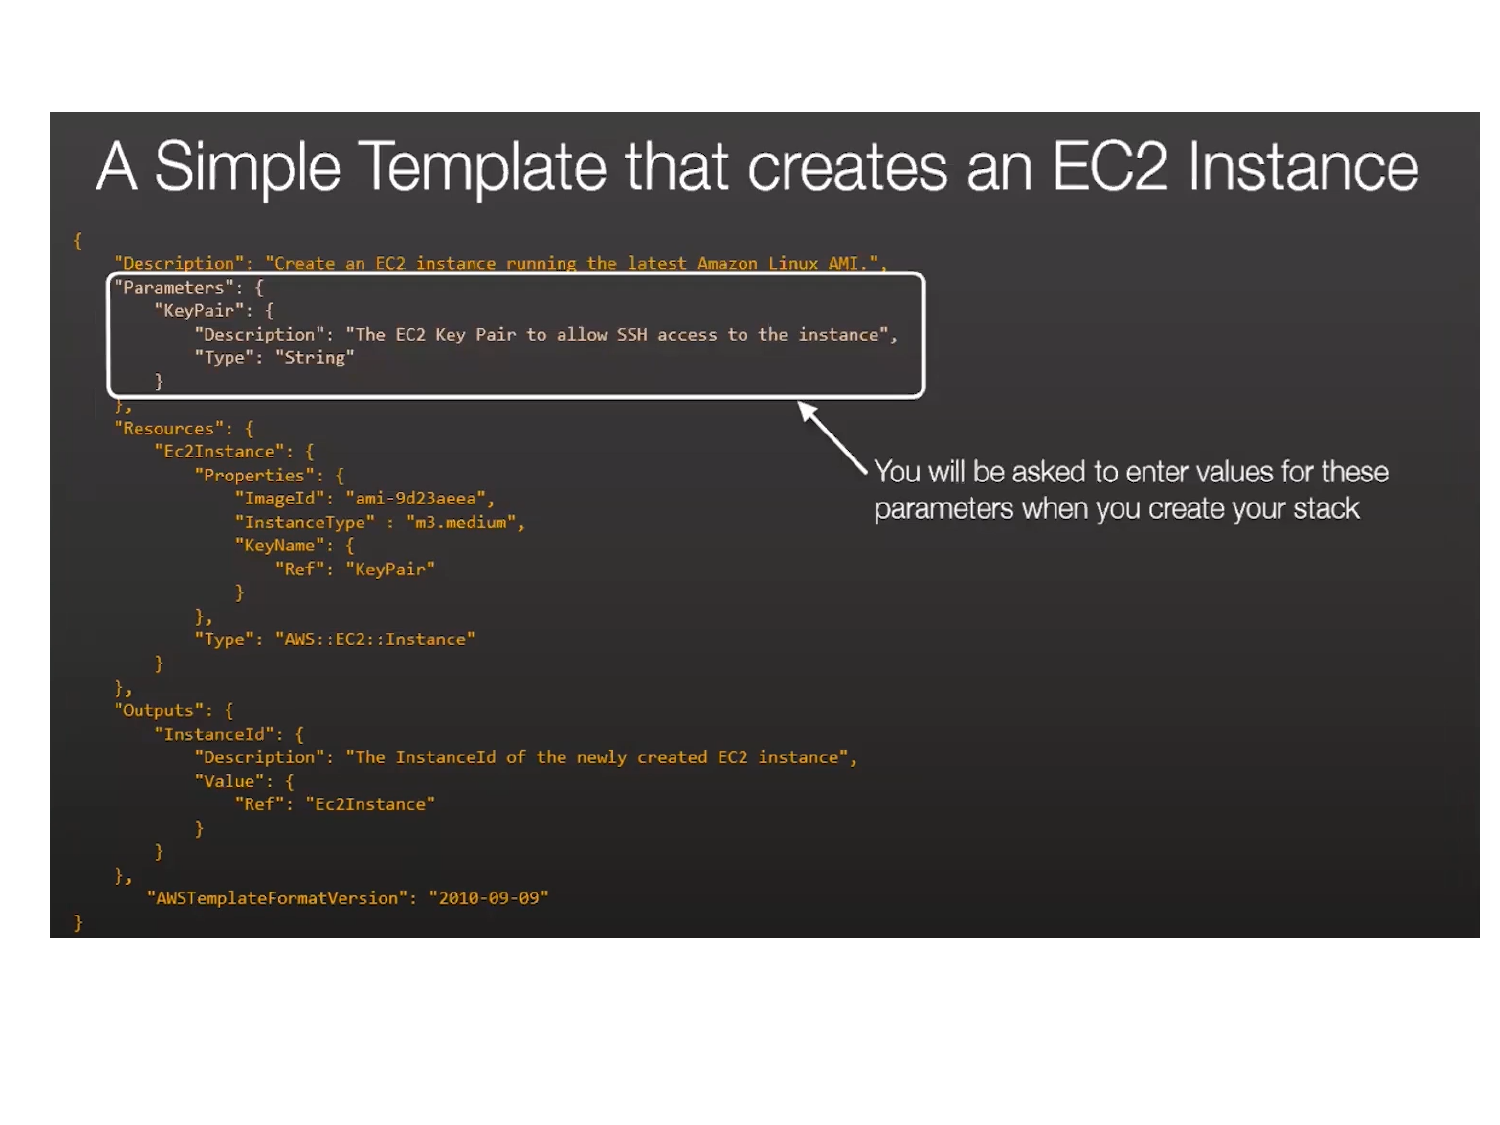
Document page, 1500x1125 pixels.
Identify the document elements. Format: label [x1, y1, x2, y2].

picture [49, 112, 1481, 938]
